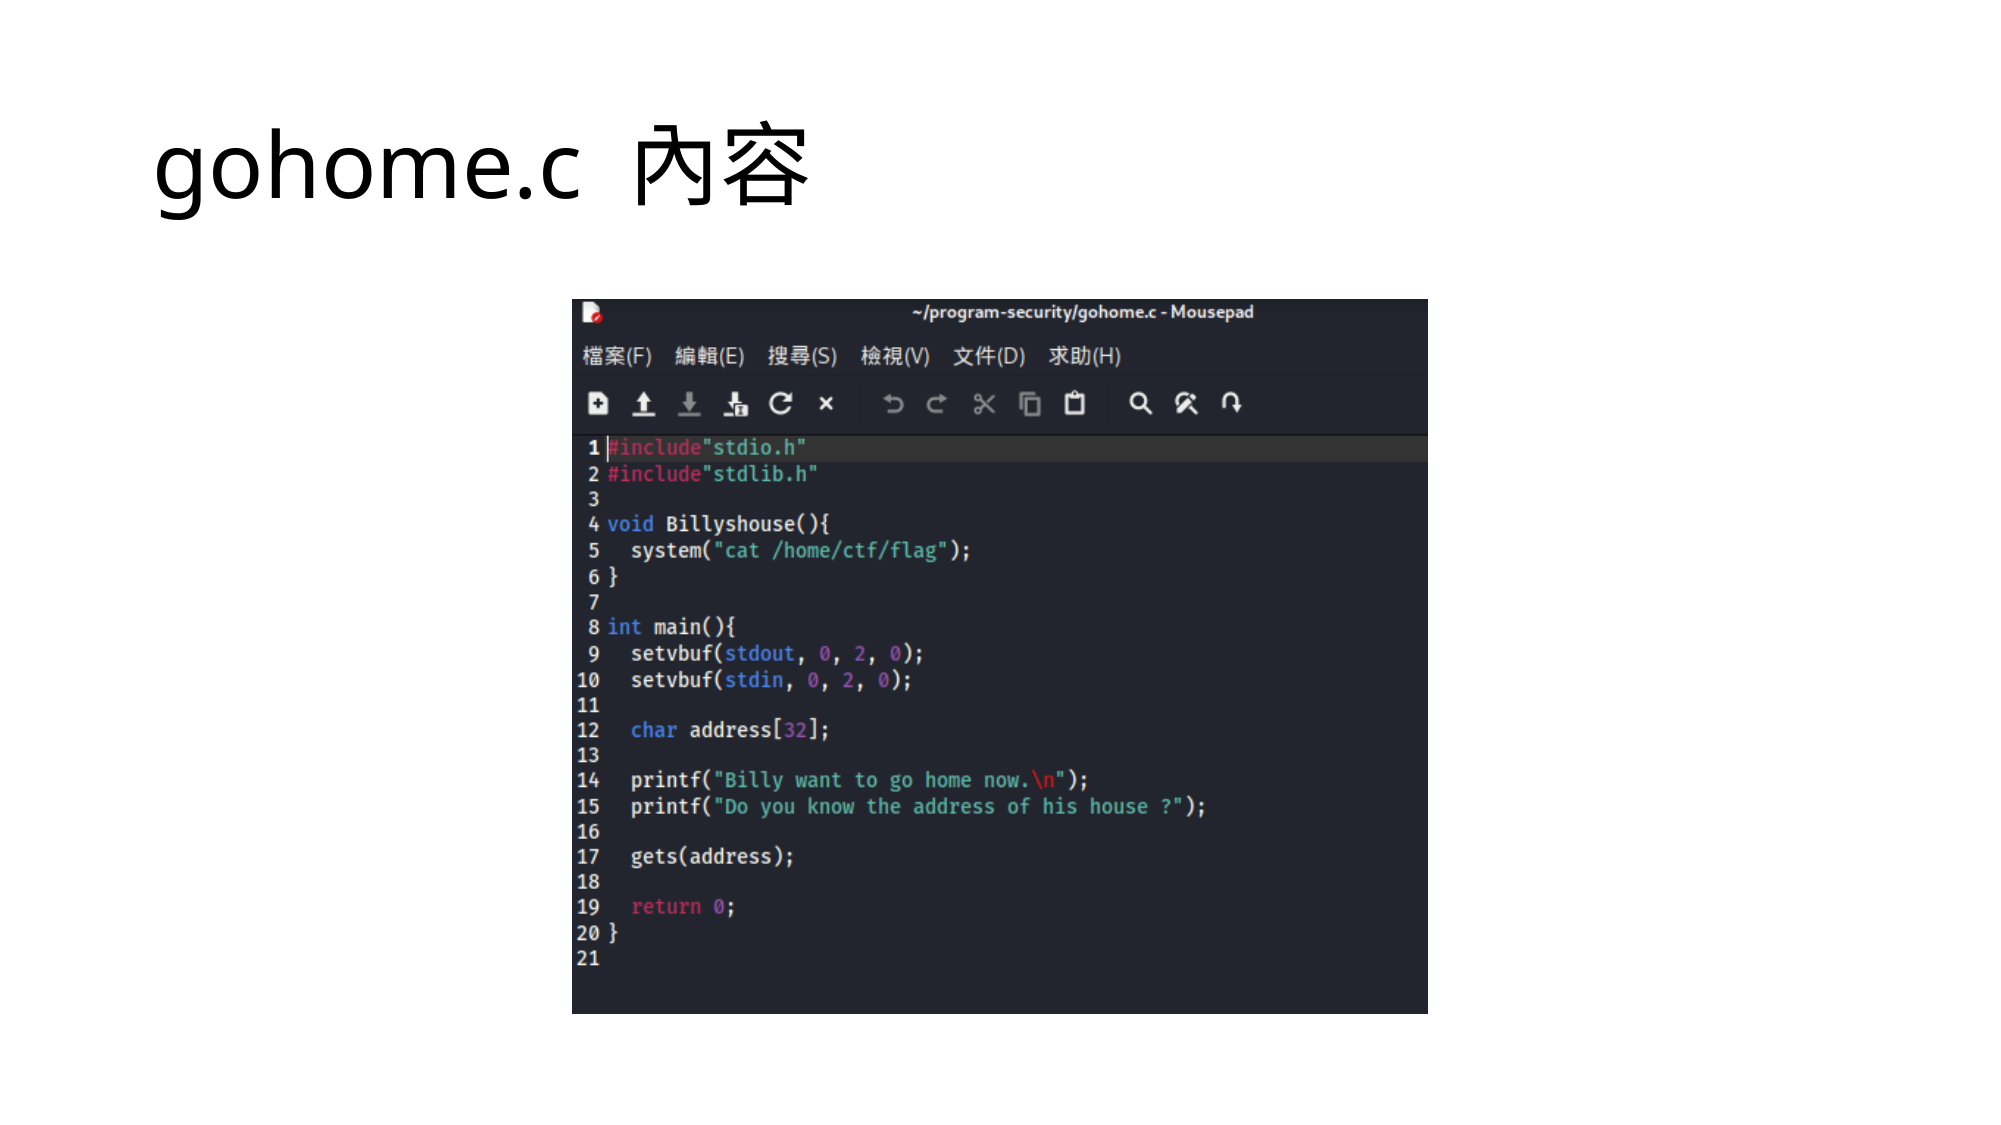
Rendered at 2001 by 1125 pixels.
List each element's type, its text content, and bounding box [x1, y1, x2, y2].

title gohome.c 內容 [137, 59, 1863, 278]
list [572, 299, 1428, 1014]
